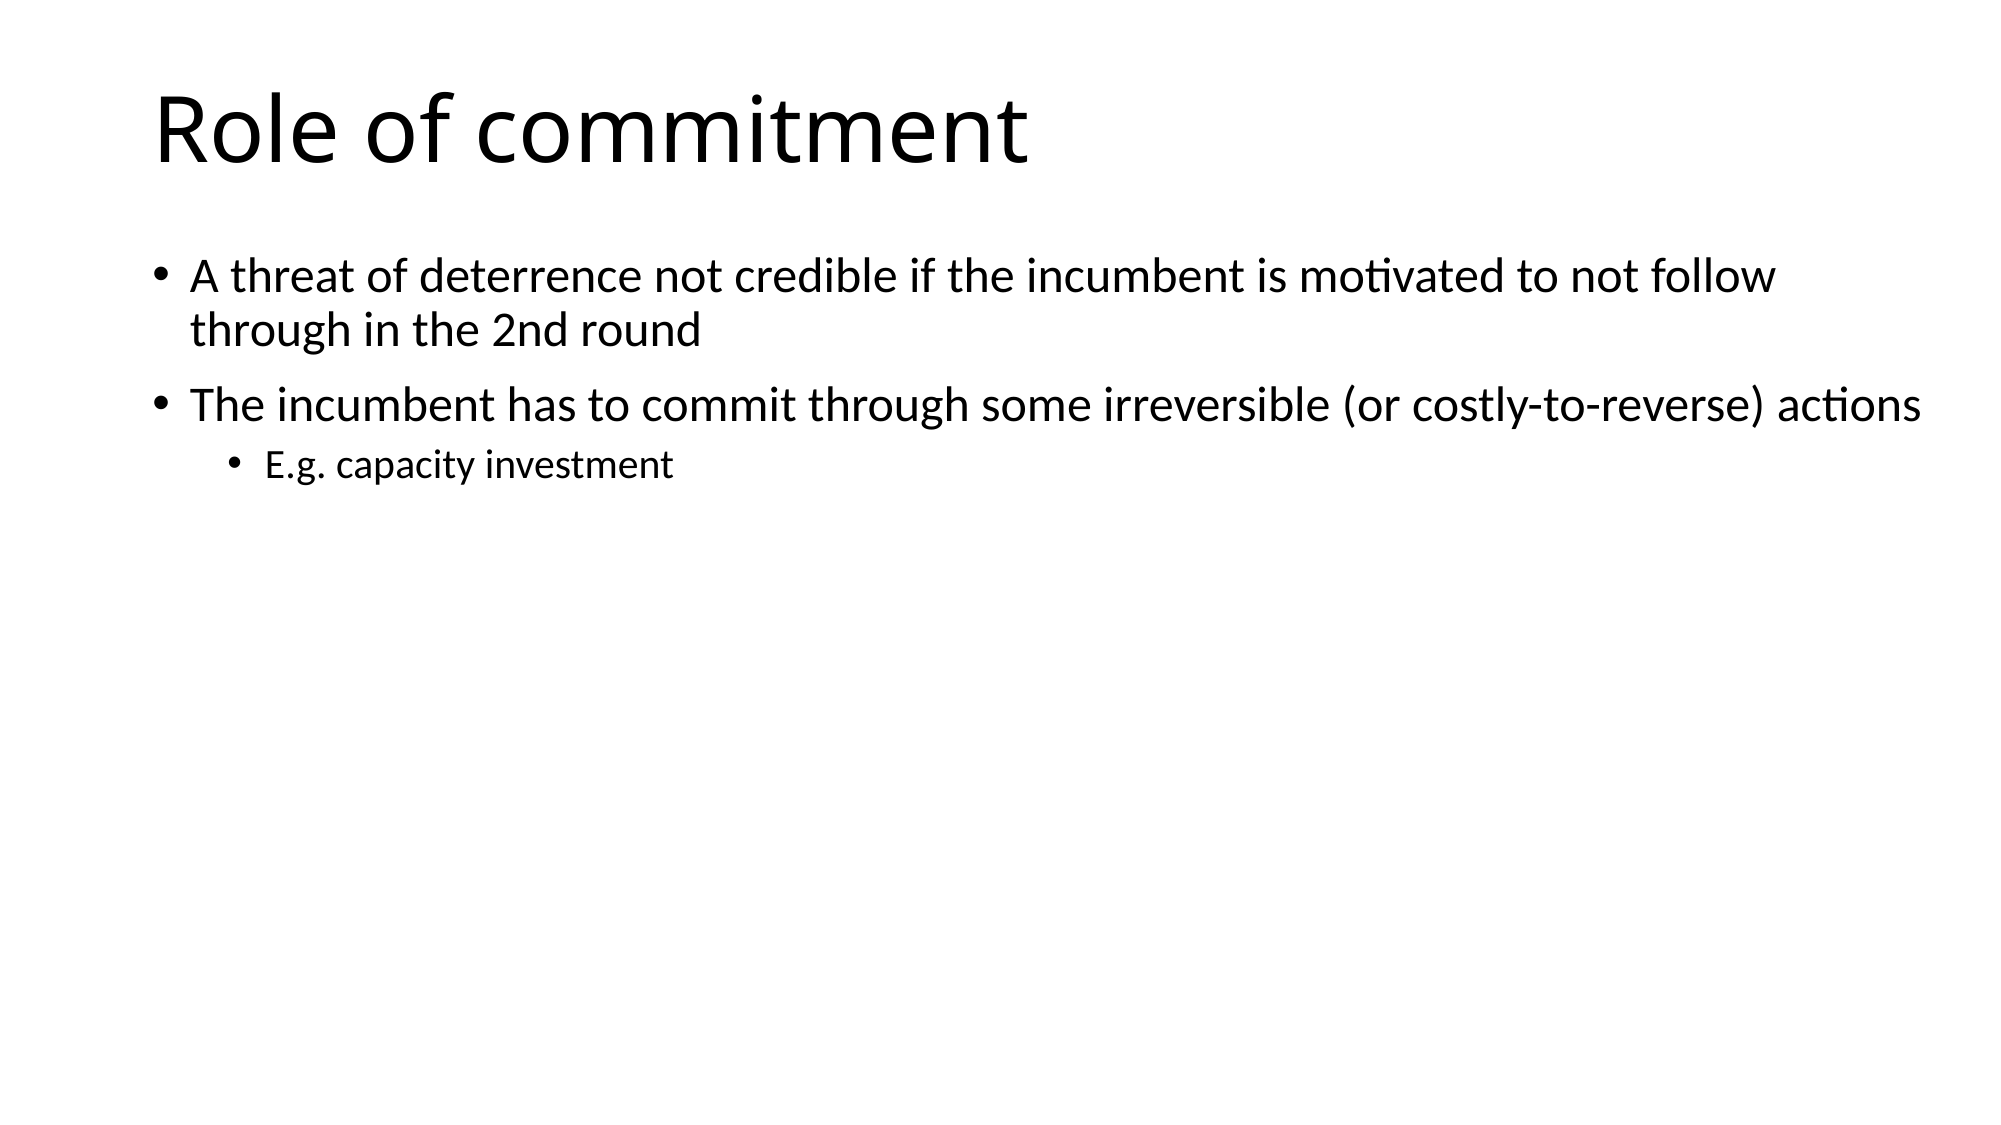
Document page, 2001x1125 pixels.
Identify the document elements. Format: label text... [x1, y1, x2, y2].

list A threat of deterrence not credible if the incumbent is motivated to not follow through in the 2nd round The incumbent has to commit through some irreversible (or costly-to-reverse) actions E.g. capacity investment [137, 241, 1946, 1017]
title Role of commitment [137, 24, 1863, 242]
